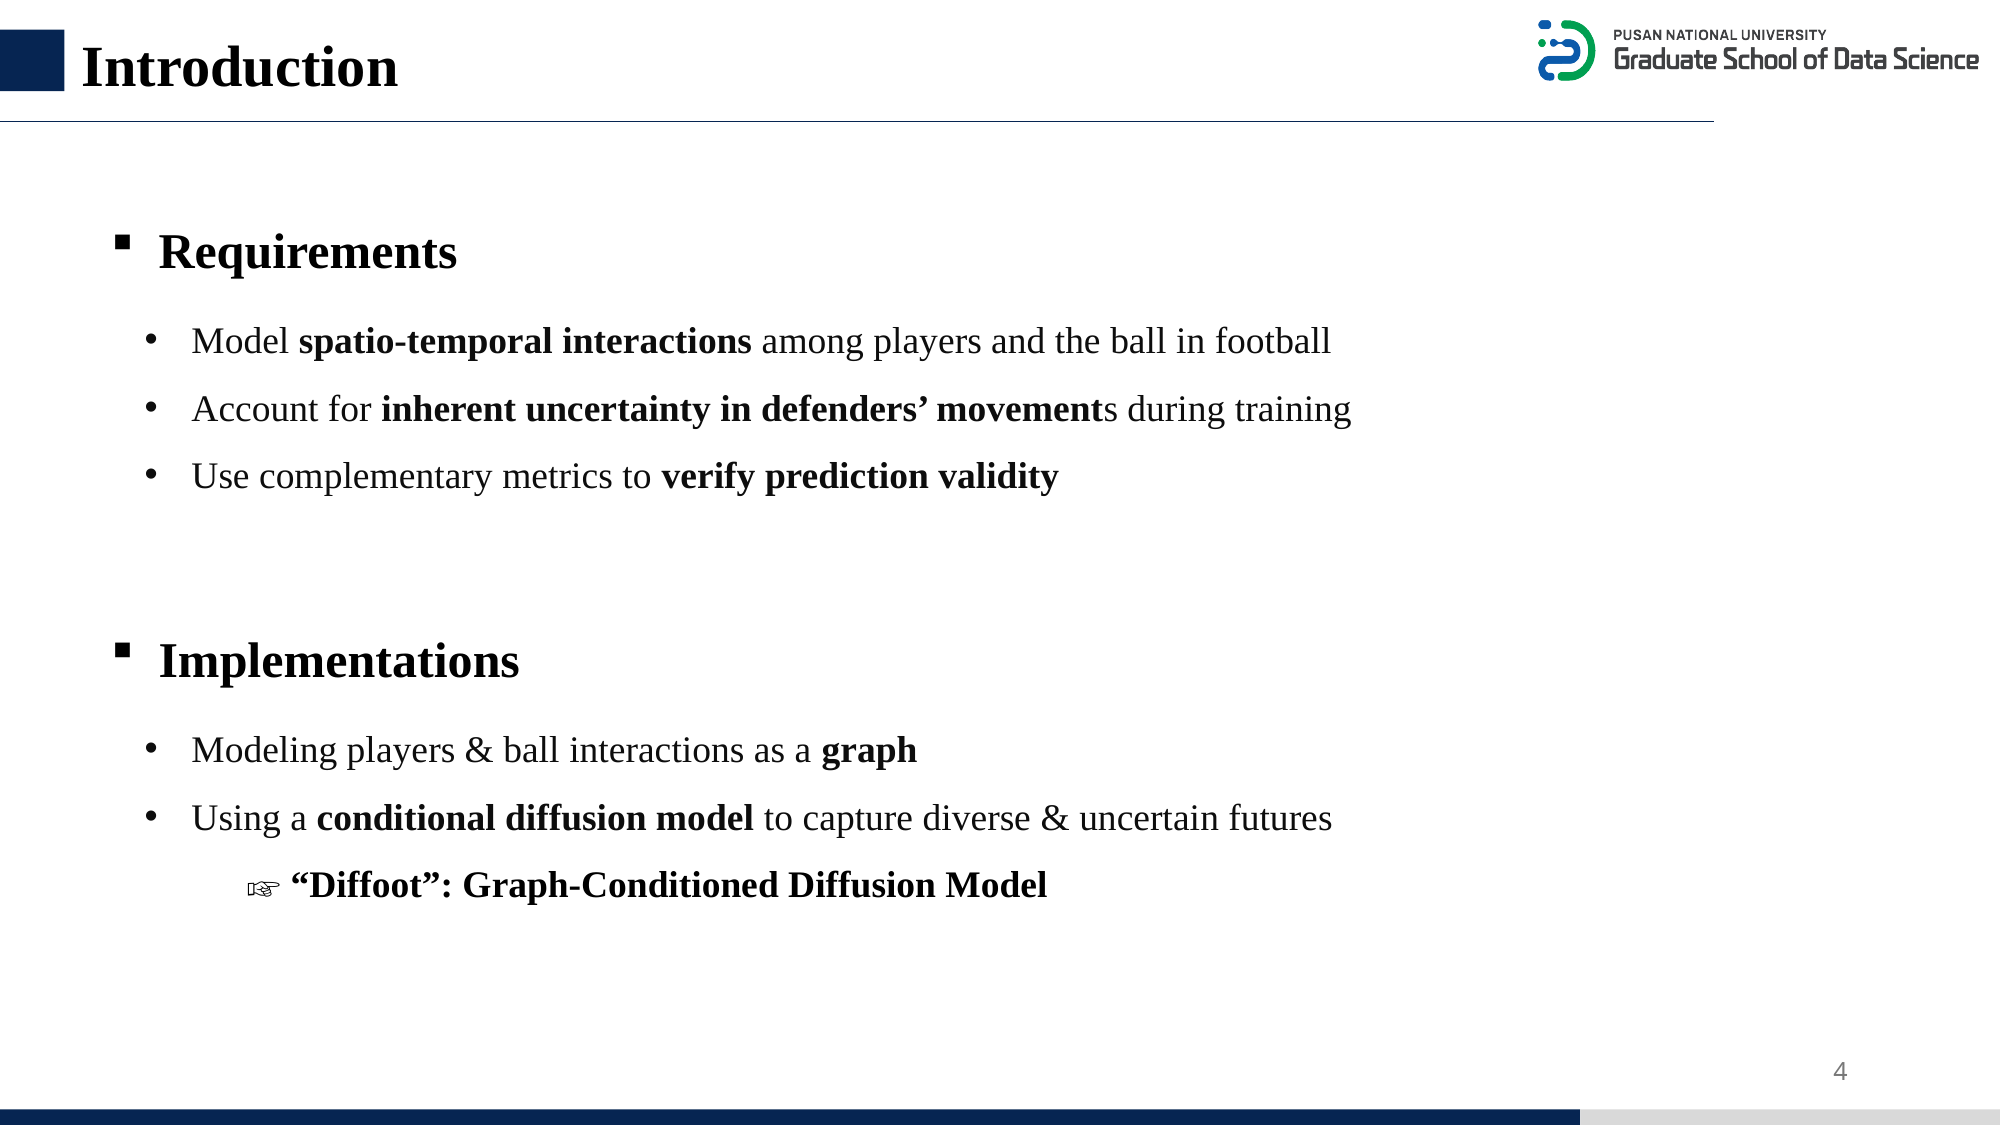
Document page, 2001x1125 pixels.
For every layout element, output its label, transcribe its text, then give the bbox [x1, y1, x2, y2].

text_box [96, 210, 1832, 915]
picture [1538, 20, 1979, 81]
slide_number 4 [1412, 1042, 1863, 1103]
text_box Introduction [67, 20, 785, 106]
